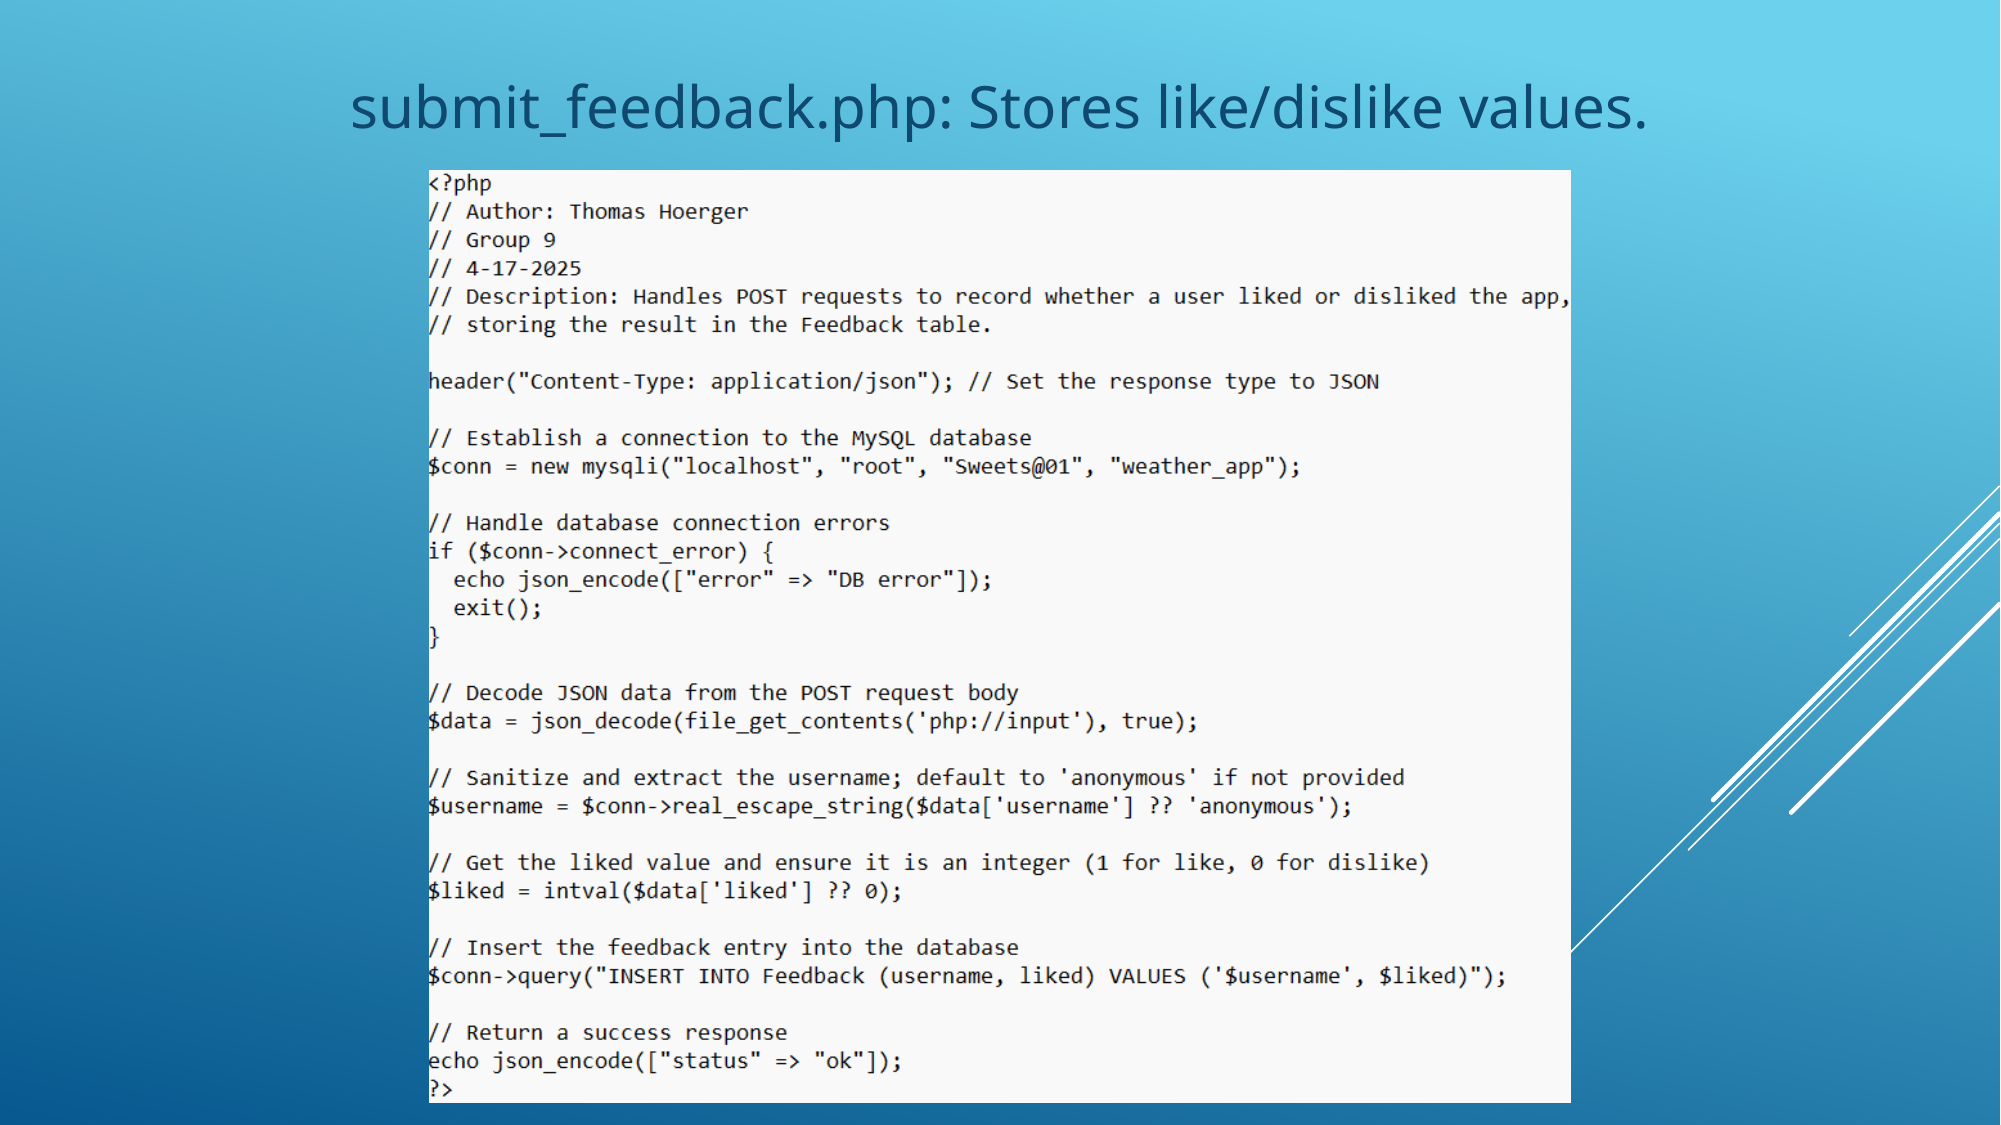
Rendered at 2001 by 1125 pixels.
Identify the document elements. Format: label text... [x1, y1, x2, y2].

picture [429, 170, 1571, 1103]
list submit_feedback.php: Stores like/dislike values. [194, 38, 1806, 171]
